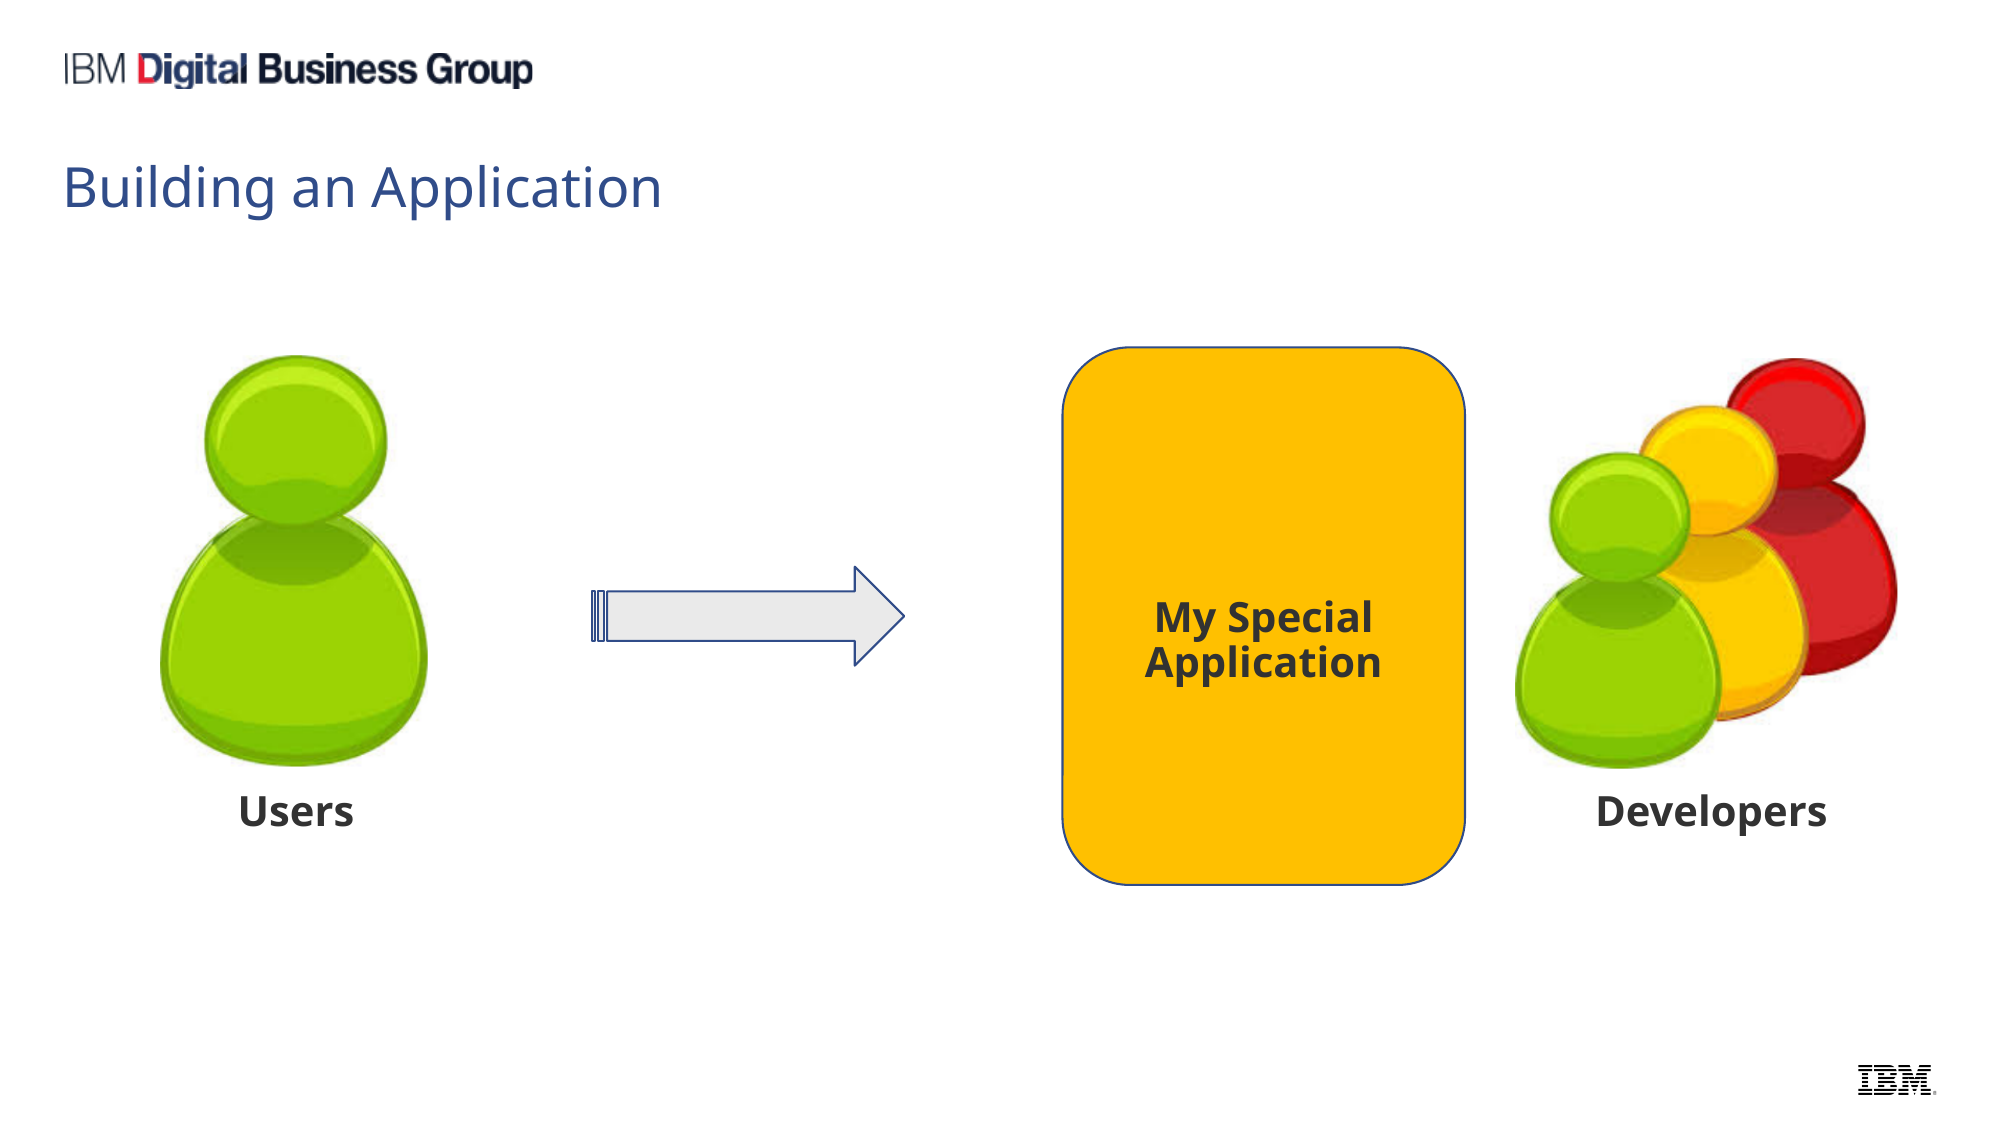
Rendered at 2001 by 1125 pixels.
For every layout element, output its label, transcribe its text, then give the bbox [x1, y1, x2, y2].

text_box [597, 591, 605, 641]
text_box [607, 566, 905, 666]
picture [1512, 351, 1911, 778]
text_box [591, 591, 595, 641]
title Building an Application [62, 159, 1952, 221]
text_box My Special Application [1062, 347, 1465, 885]
text_box Developers [1577, 787, 1846, 842]
text_box Users [219, 787, 373, 842]
picture [158, 349, 434, 778]
